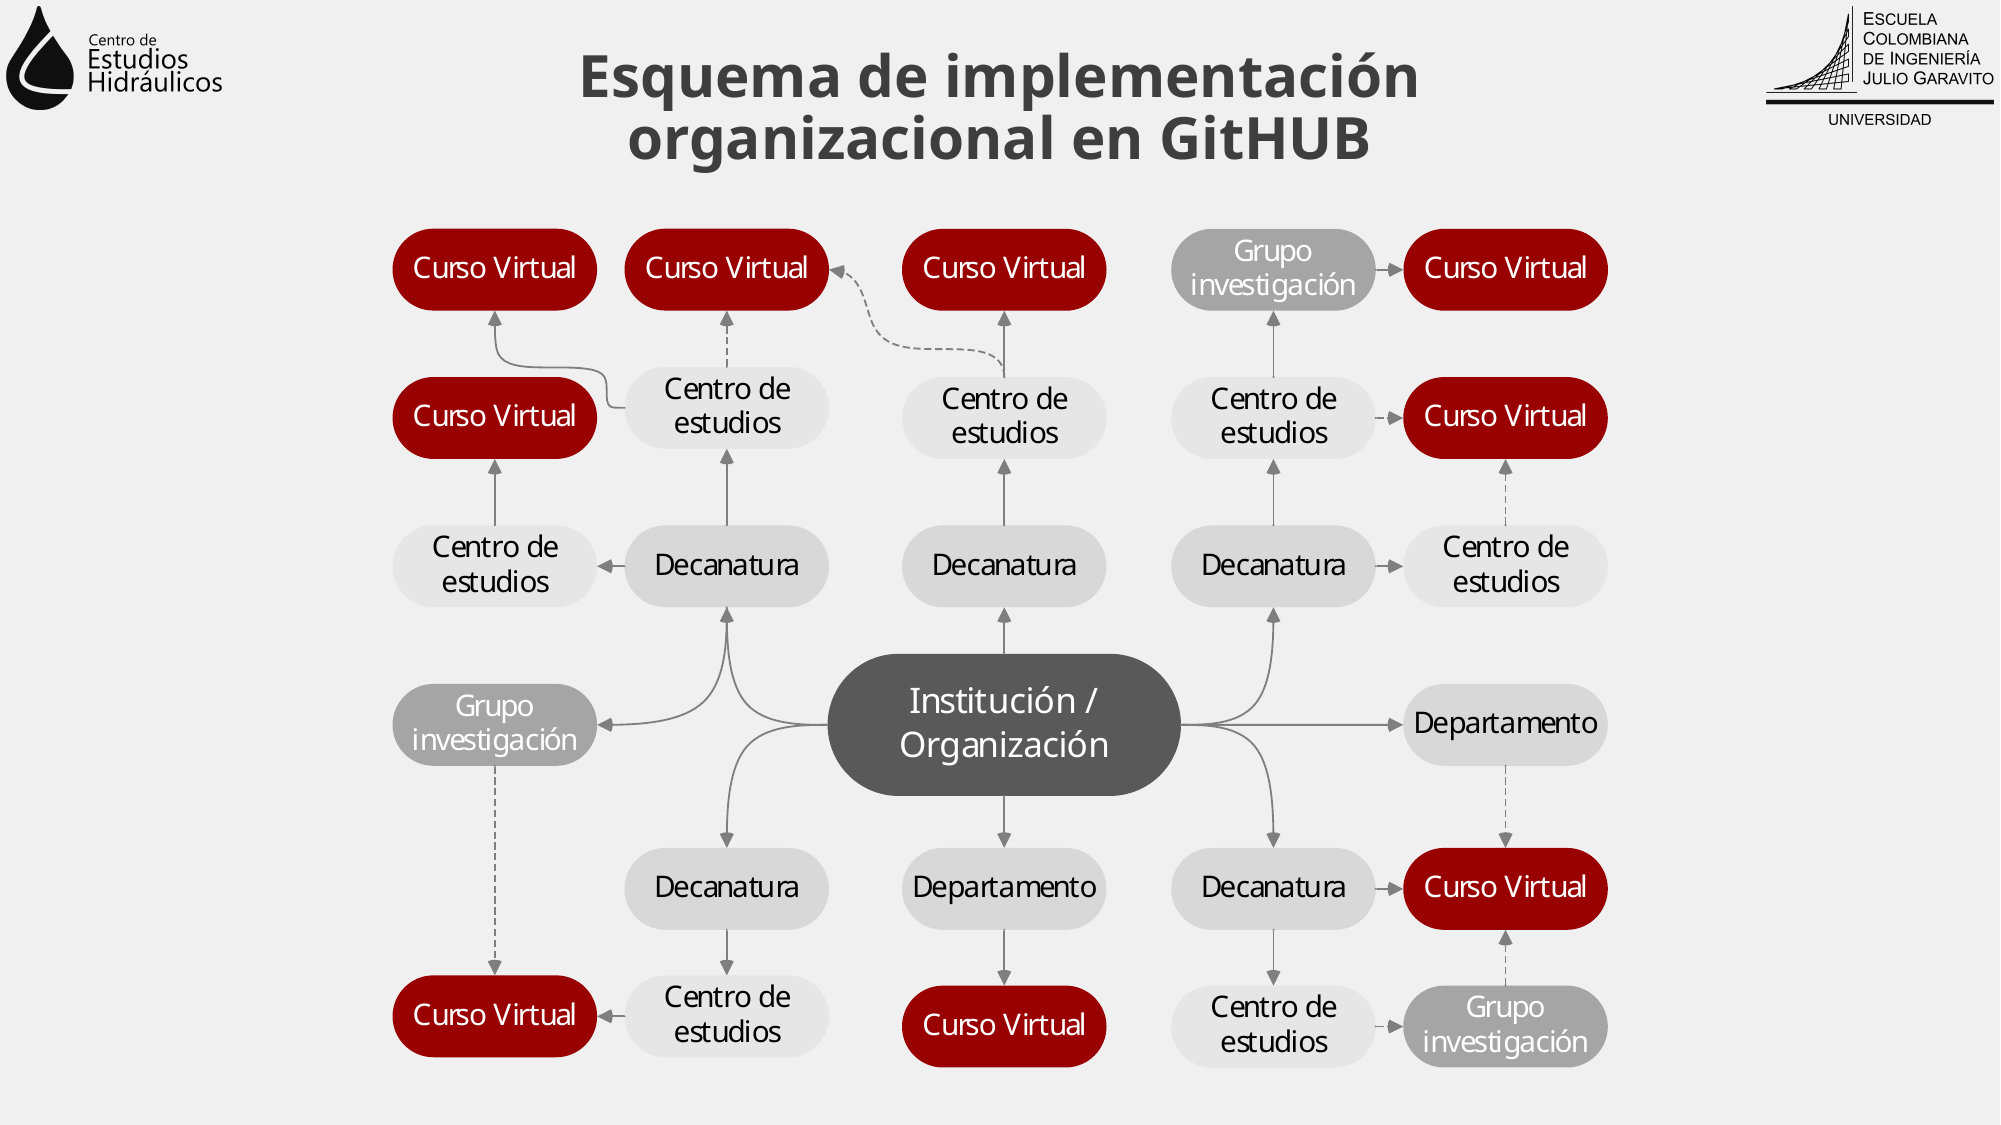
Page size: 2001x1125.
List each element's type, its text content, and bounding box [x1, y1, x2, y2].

picture [1766, 6, 1994, 125]
text_box Esquema de implementación organizacional en GitHUB [488, 24, 1512, 195]
picture [6, 6, 222, 110]
picture [387, 217, 1613, 1076]
